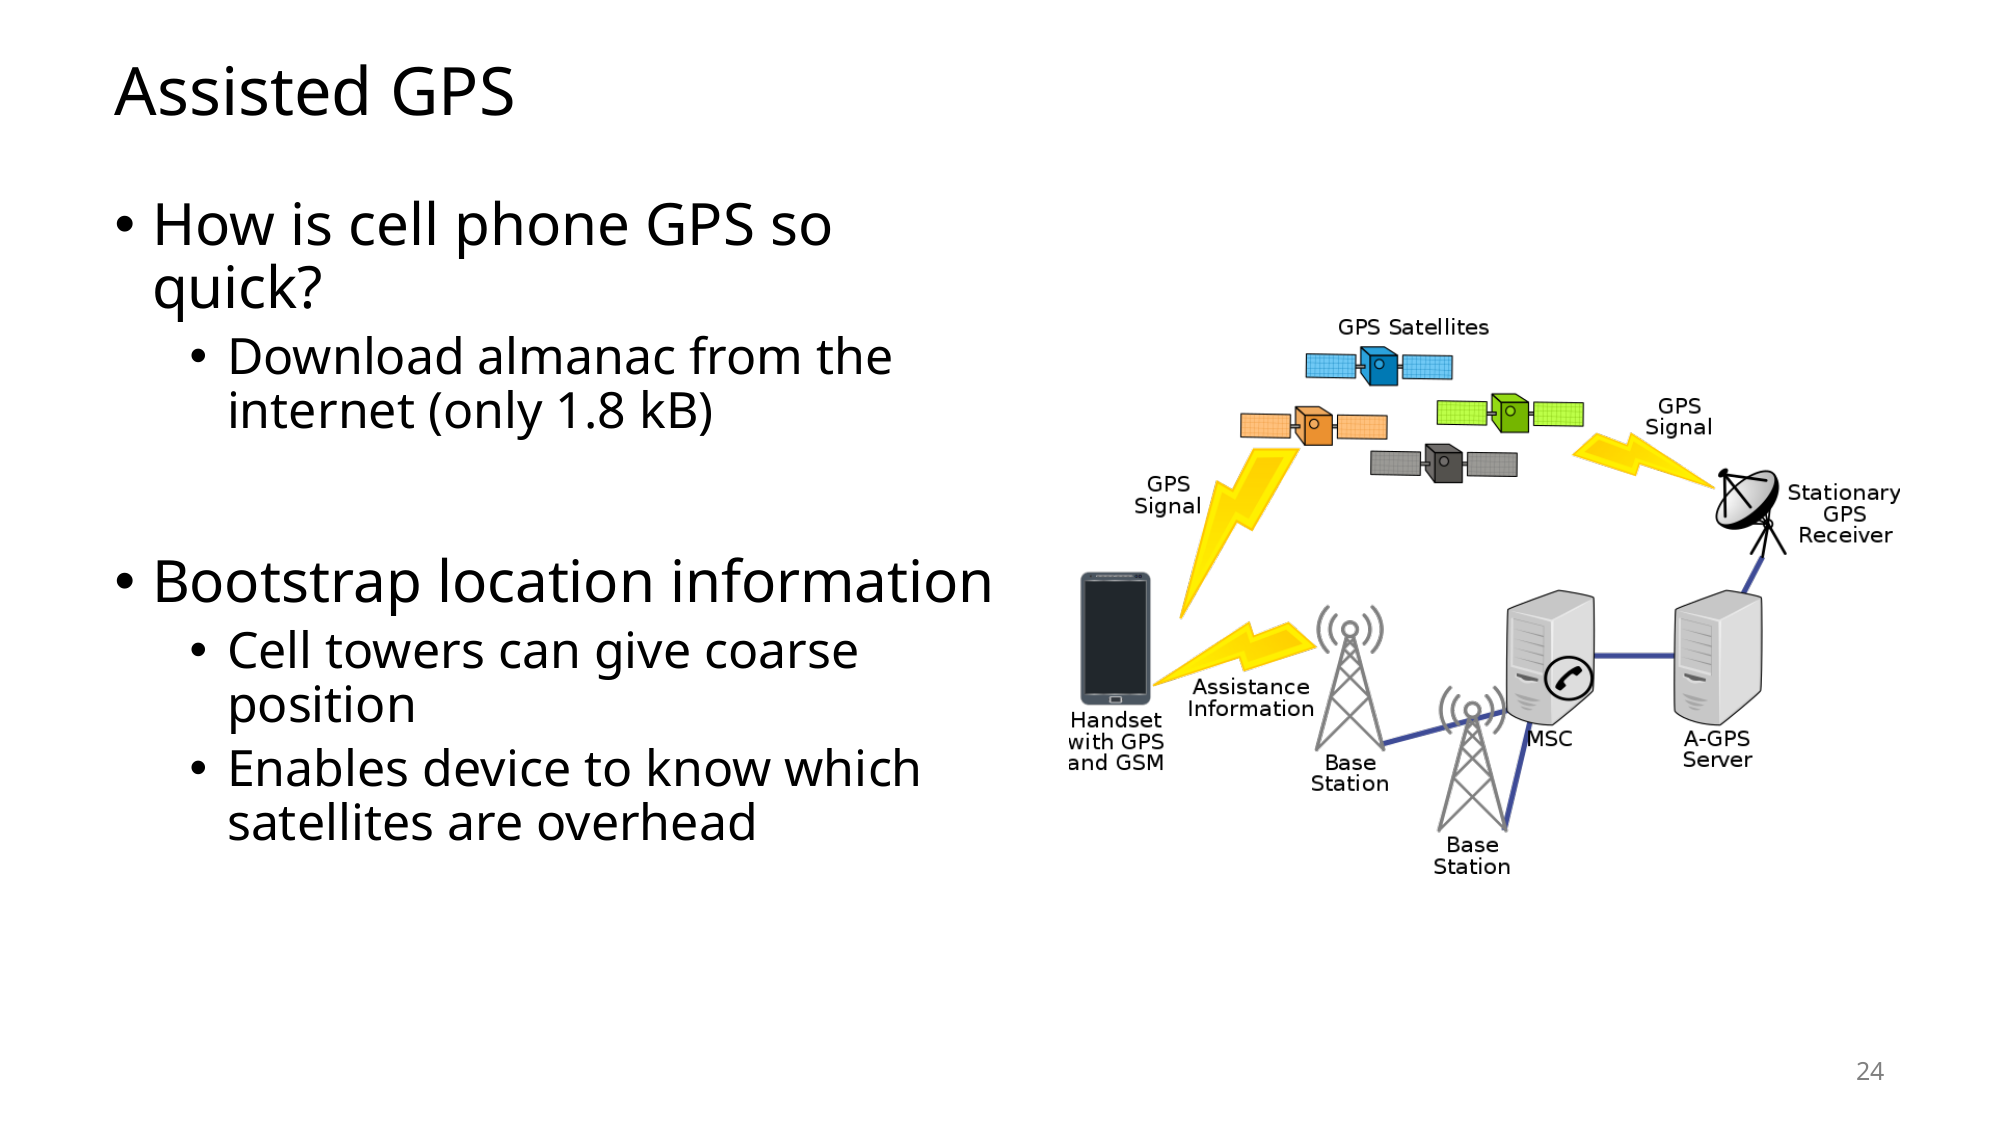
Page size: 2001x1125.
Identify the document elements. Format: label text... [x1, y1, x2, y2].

title Assisted GPS [99, 37, 1900, 150]
picture [1069, 318, 1900, 874]
list How is cell phone GPS so quick? Download almanac from the internet (only 1.8 kB) Bootstrap location information Cell towers can give coarse position Enables device to know which satellites are overhead [99, 187, 1032, 1013]
slide_number 24 [1749, 1042, 1900, 1103]
